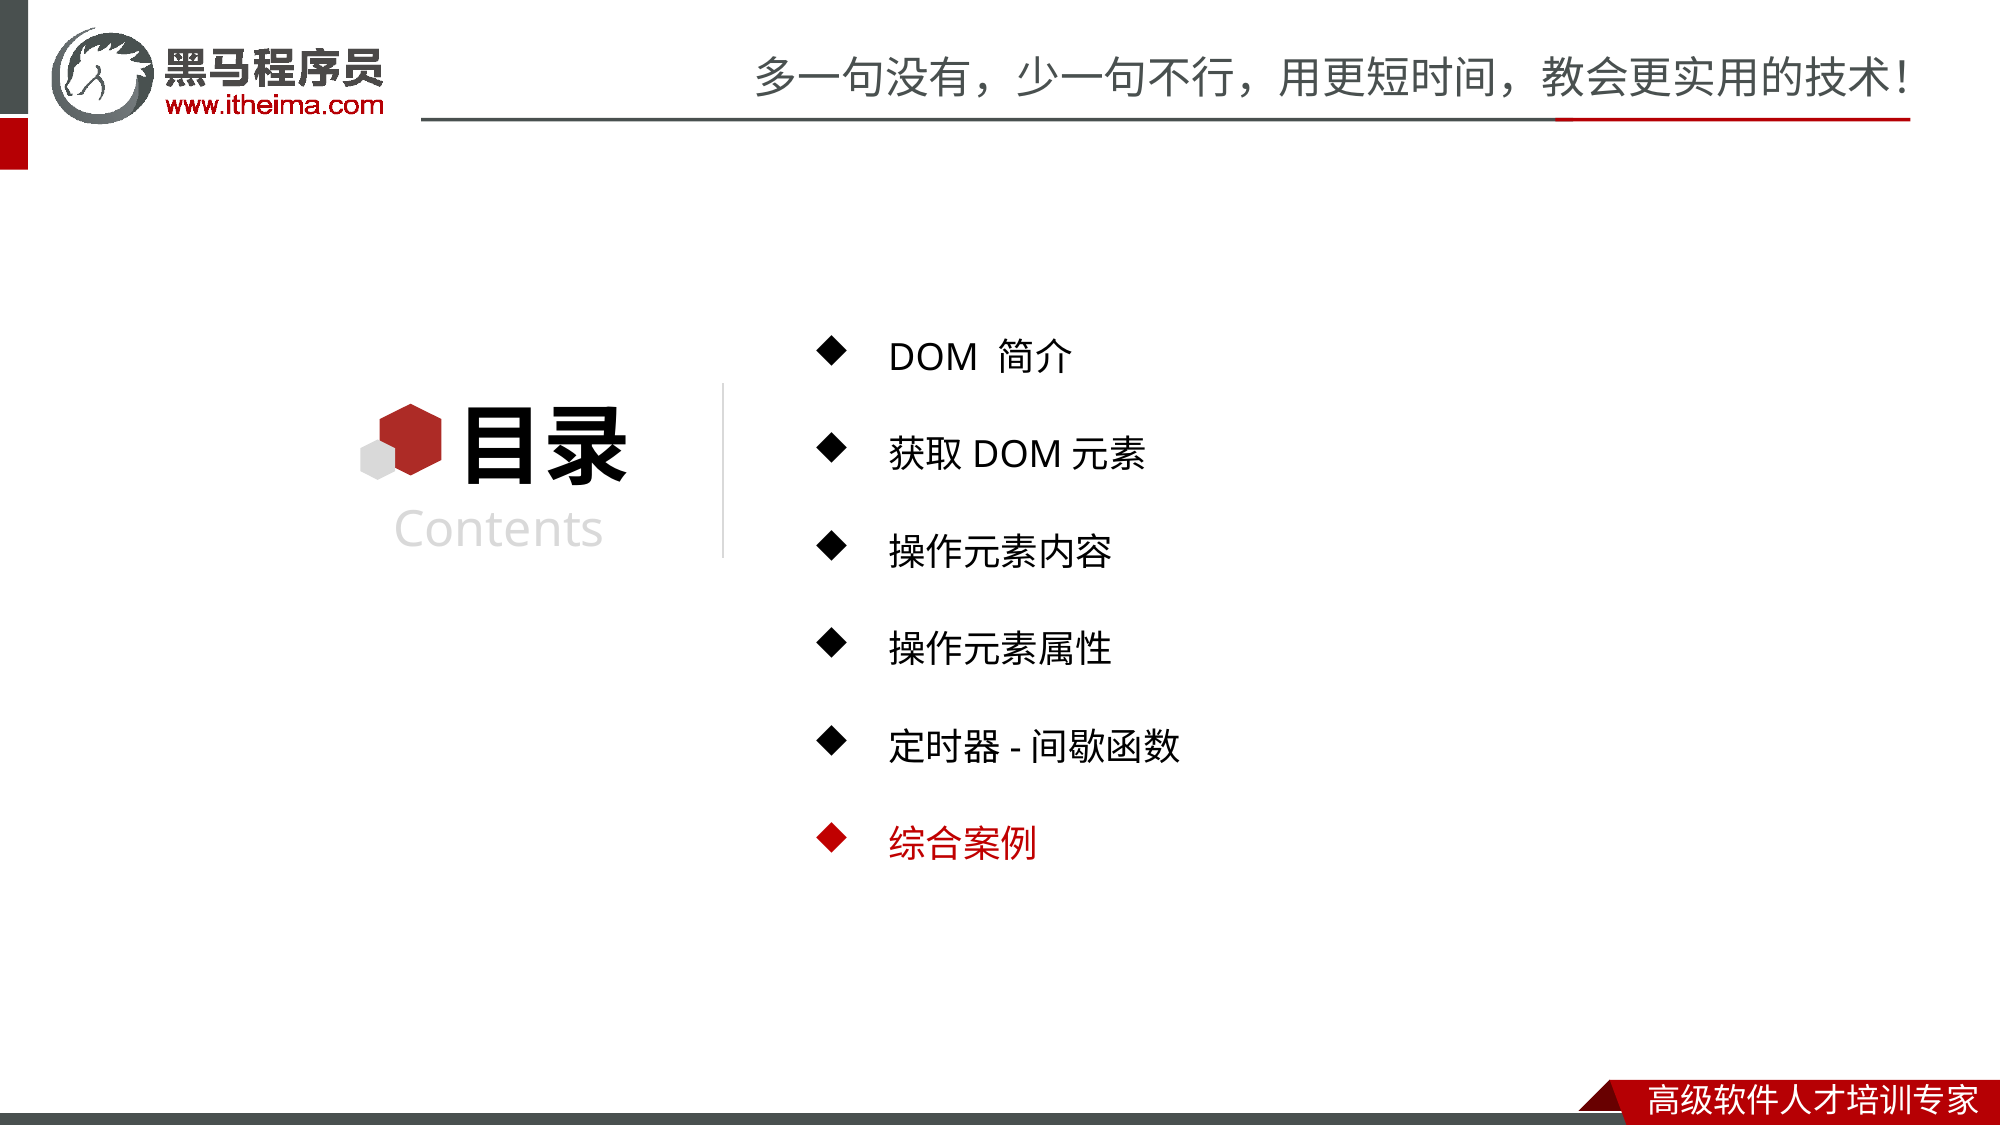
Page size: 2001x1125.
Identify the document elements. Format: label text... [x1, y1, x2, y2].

list DOM 简介 获取DOM元素 操作元素内容 操作元素属性 定时器-间歇函数 综合案例 [798, 178, 1832, 975]
picture [50, 26, 384, 125]
